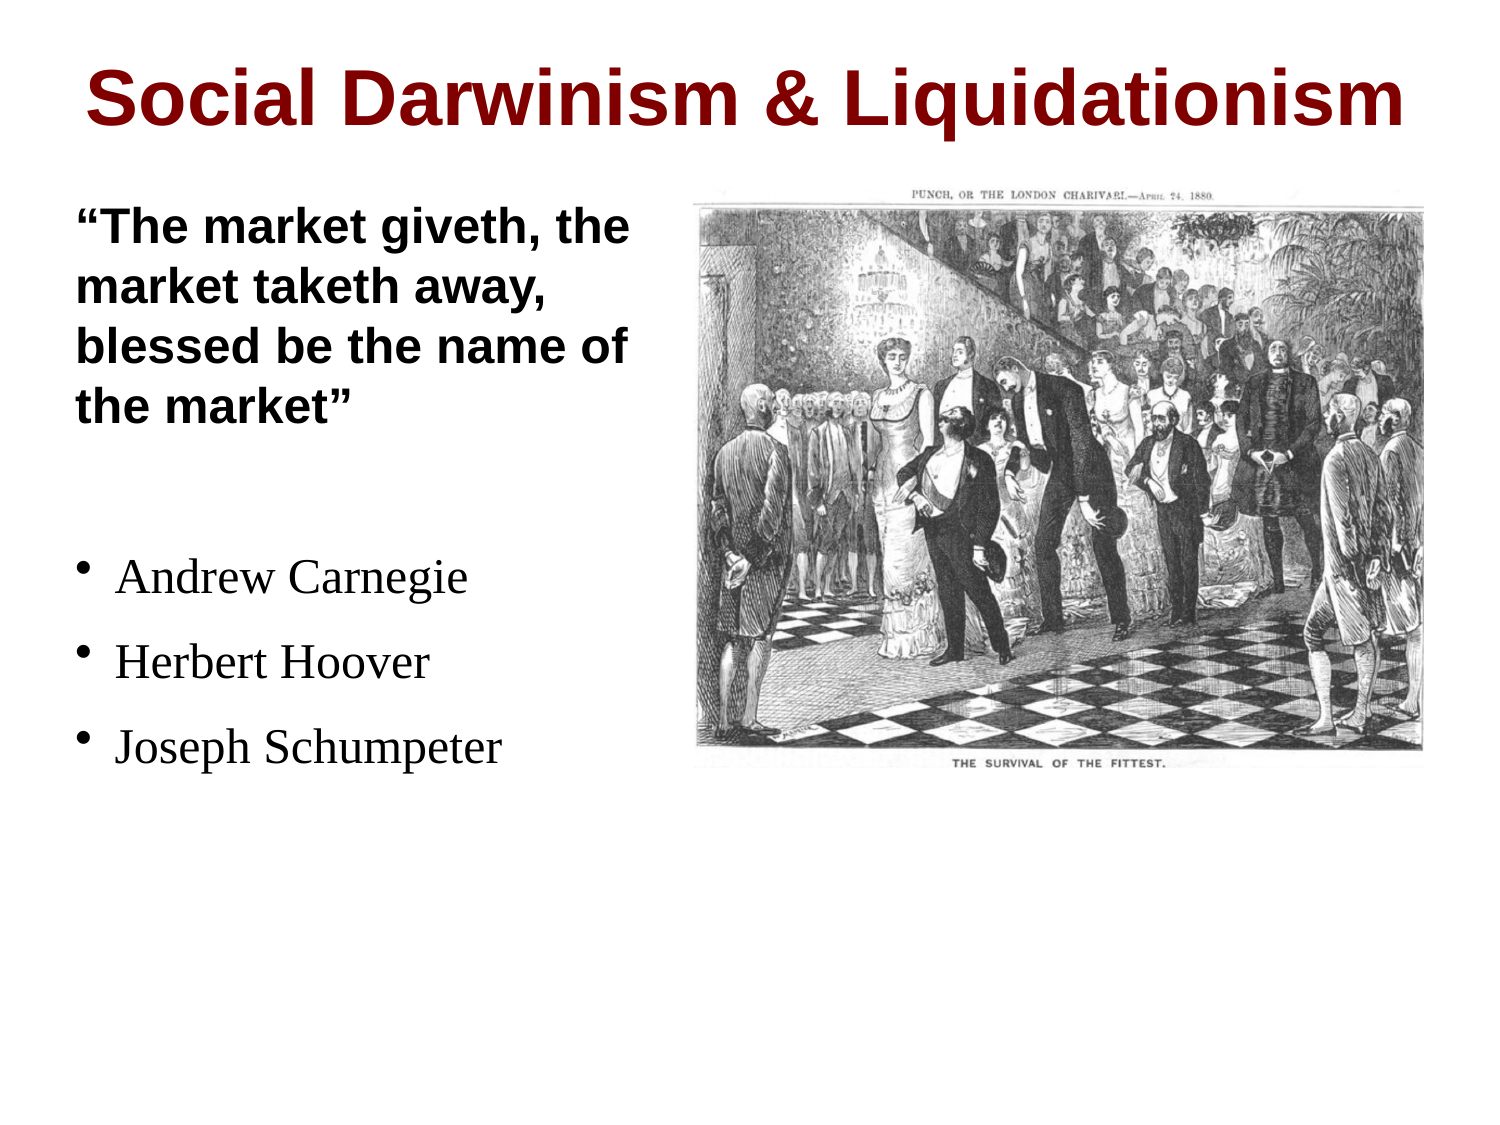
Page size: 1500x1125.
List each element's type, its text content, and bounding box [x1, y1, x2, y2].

picture [692, 187, 1424, 768]
text_box “The market giveth, the market taketh away, blessed be the name of the market” Andrew Carnegie Herbert Hoover Joseph Schumpeter [69, 187, 693, 1074]
title Social Darwinism & Liquidationism [68, 0, 1424, 188]
